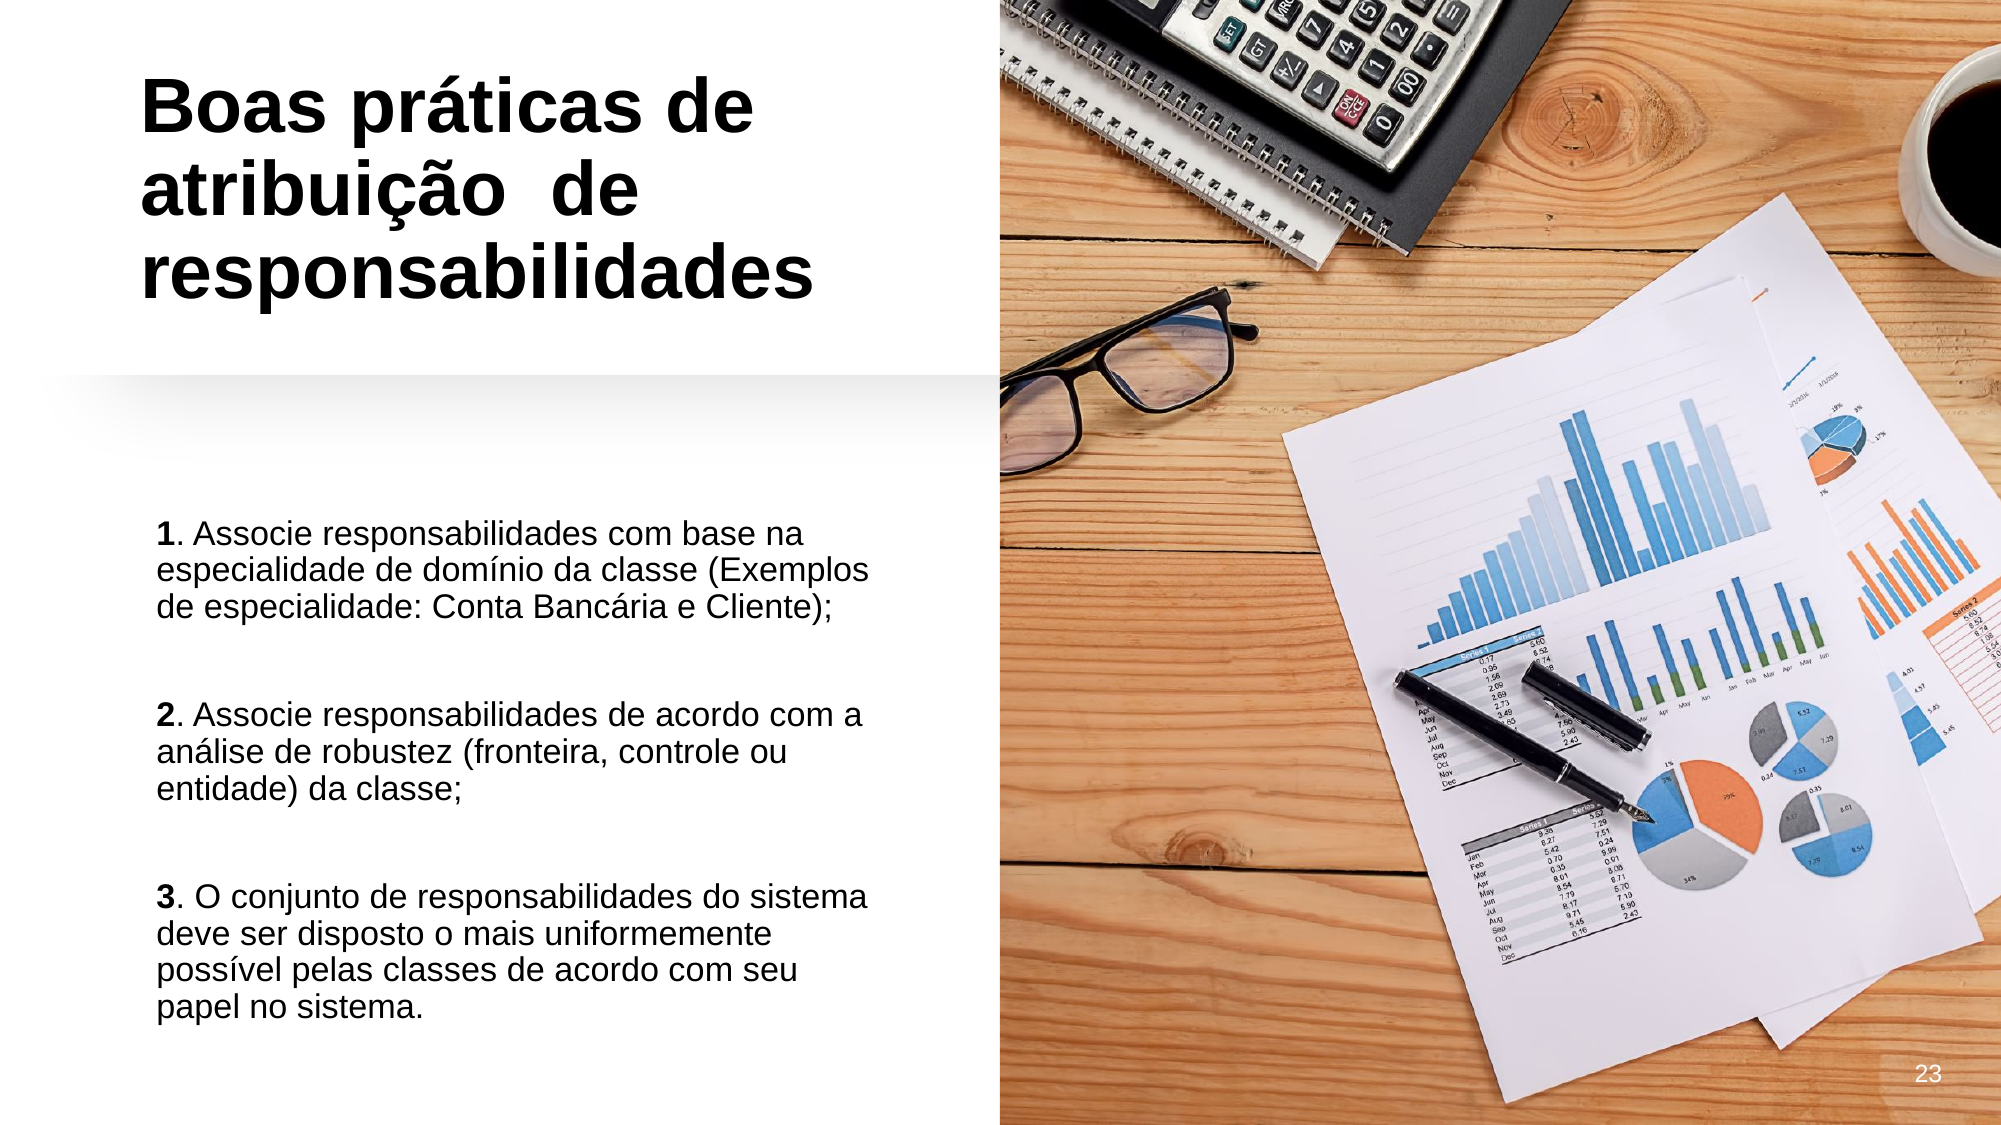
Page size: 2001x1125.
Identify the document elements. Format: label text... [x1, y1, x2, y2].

list 1. Associe responsabilidades com base na especialidade de domínio da classe (Exemplos de especialidade: Conta Bancária e Cliente); 2. Associe responsabilidades de acordo com a análise de robustez (fronteira, controle ou entidade) da classe; 3. O conjunto de responsabilidades do sistema deve ser disposto o mais uniformemente possível pelas classes de acordo com seu papel no sistema. [124, 450, 888, 1043]
text_box [0, 375, 994, 1125]
text_box [0, 0, 997, 375]
picture [999, 0, 2001, 1125]
title Boas práticas de atribuição de responsabilidades [124, 57, 888, 324]
